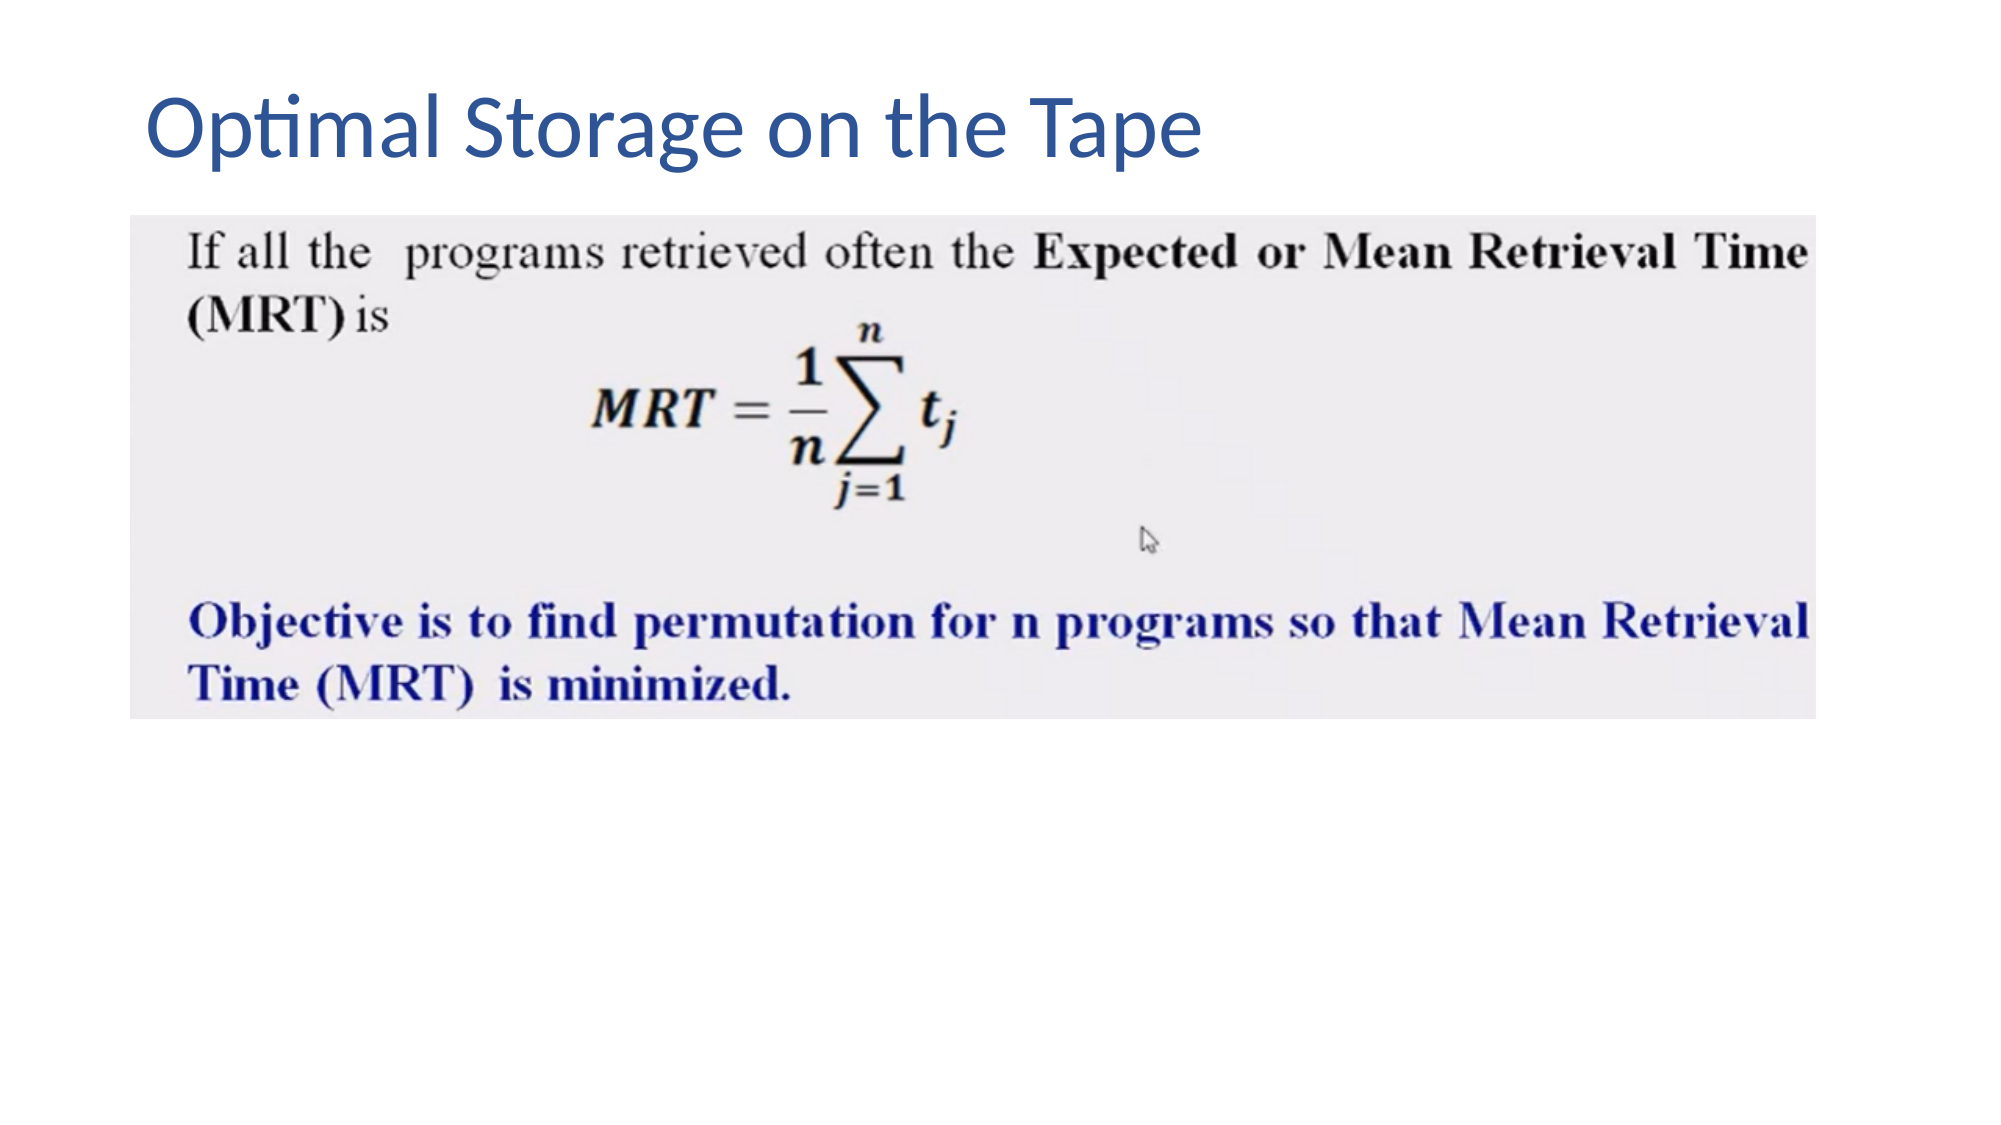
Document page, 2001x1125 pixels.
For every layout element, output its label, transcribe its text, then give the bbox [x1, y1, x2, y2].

text_box Optimal Storage on the Tape [130, 19, 1856, 237]
picture [130, 215, 1816, 719]
